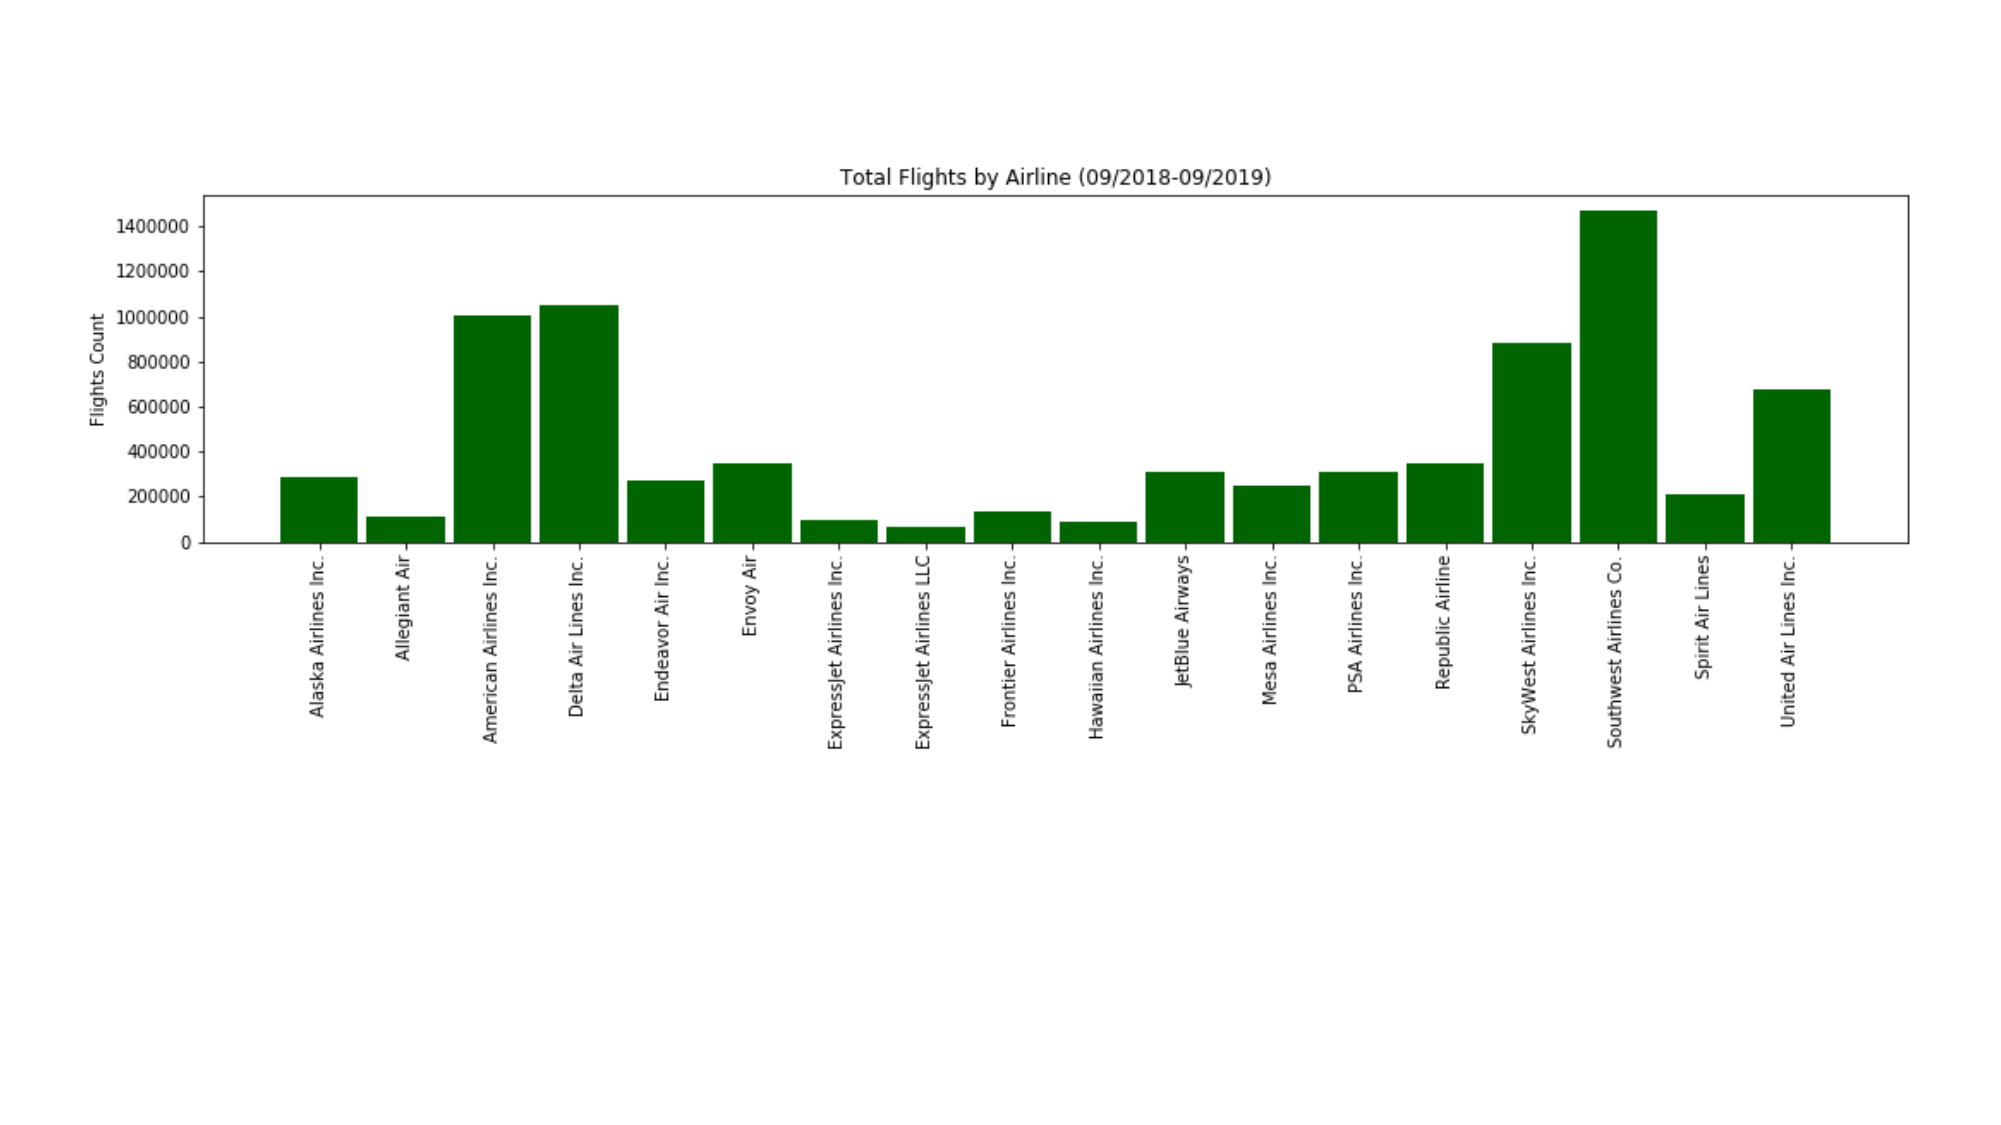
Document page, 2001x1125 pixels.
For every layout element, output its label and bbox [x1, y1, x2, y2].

picture [73, 149, 1927, 768]
